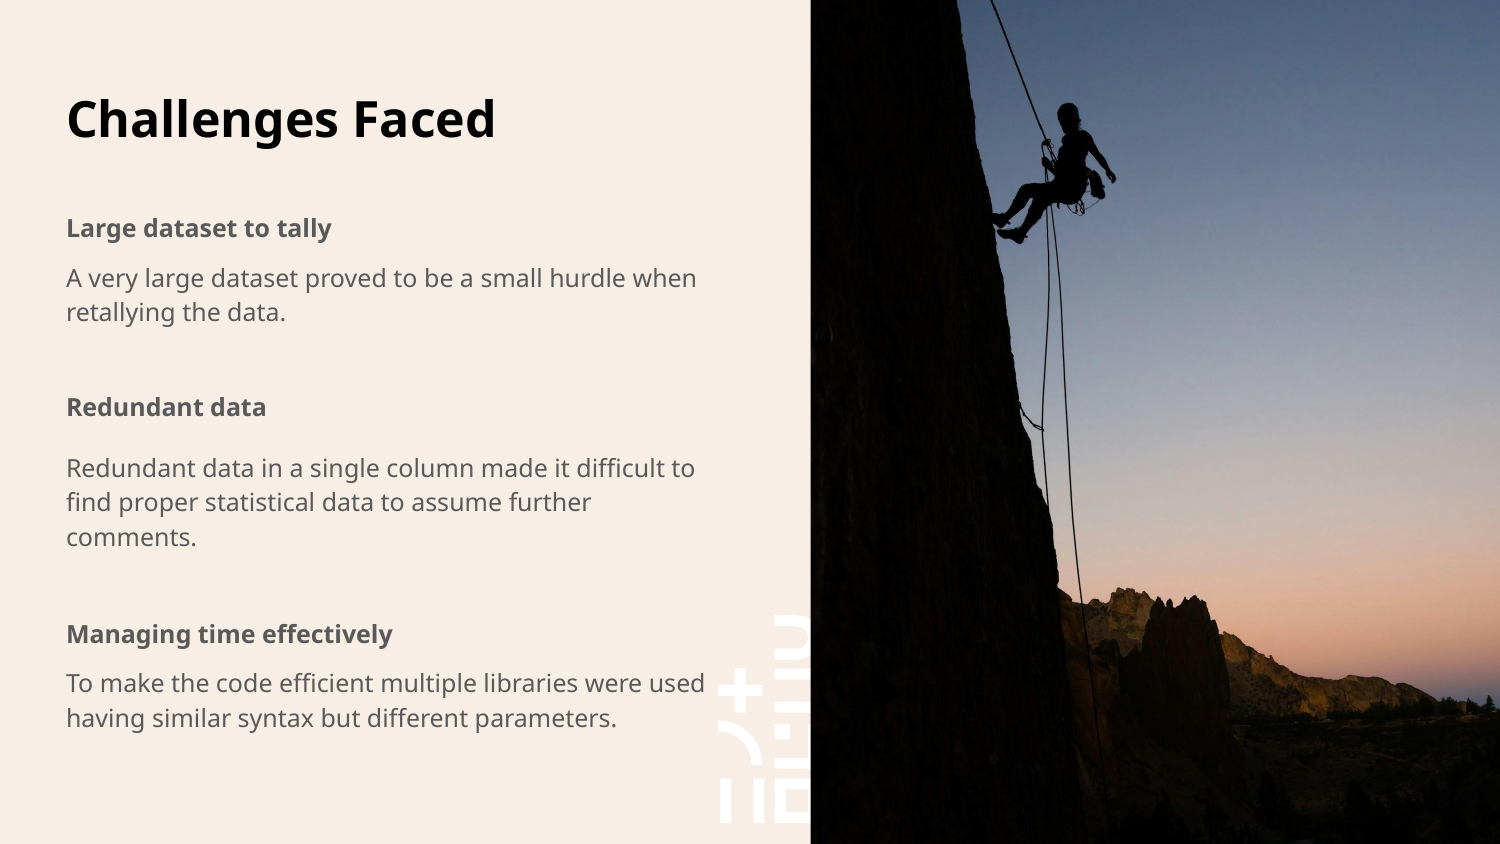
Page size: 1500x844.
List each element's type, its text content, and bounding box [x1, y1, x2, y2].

picture [810, 0, 1500, 844]
list Redundant data in a single column made it difficult to find proper statistical data to assume further comments. [51, 432, 741, 516]
title Challenges Faced [51, 72, 805, 155]
subtitle Redundant data [51, 373, 741, 432]
subtitle Managing time effectively [51, 600, 741, 648]
list To make the code efficient multiple libraries were used having similar syntax but different parameters. [51, 648, 741, 731]
subtitle Large dataset to tally [51, 164, 741, 242]
list A very large dataset proved to be a small hurdle when retallying the data. [51, 242, 741, 326]
